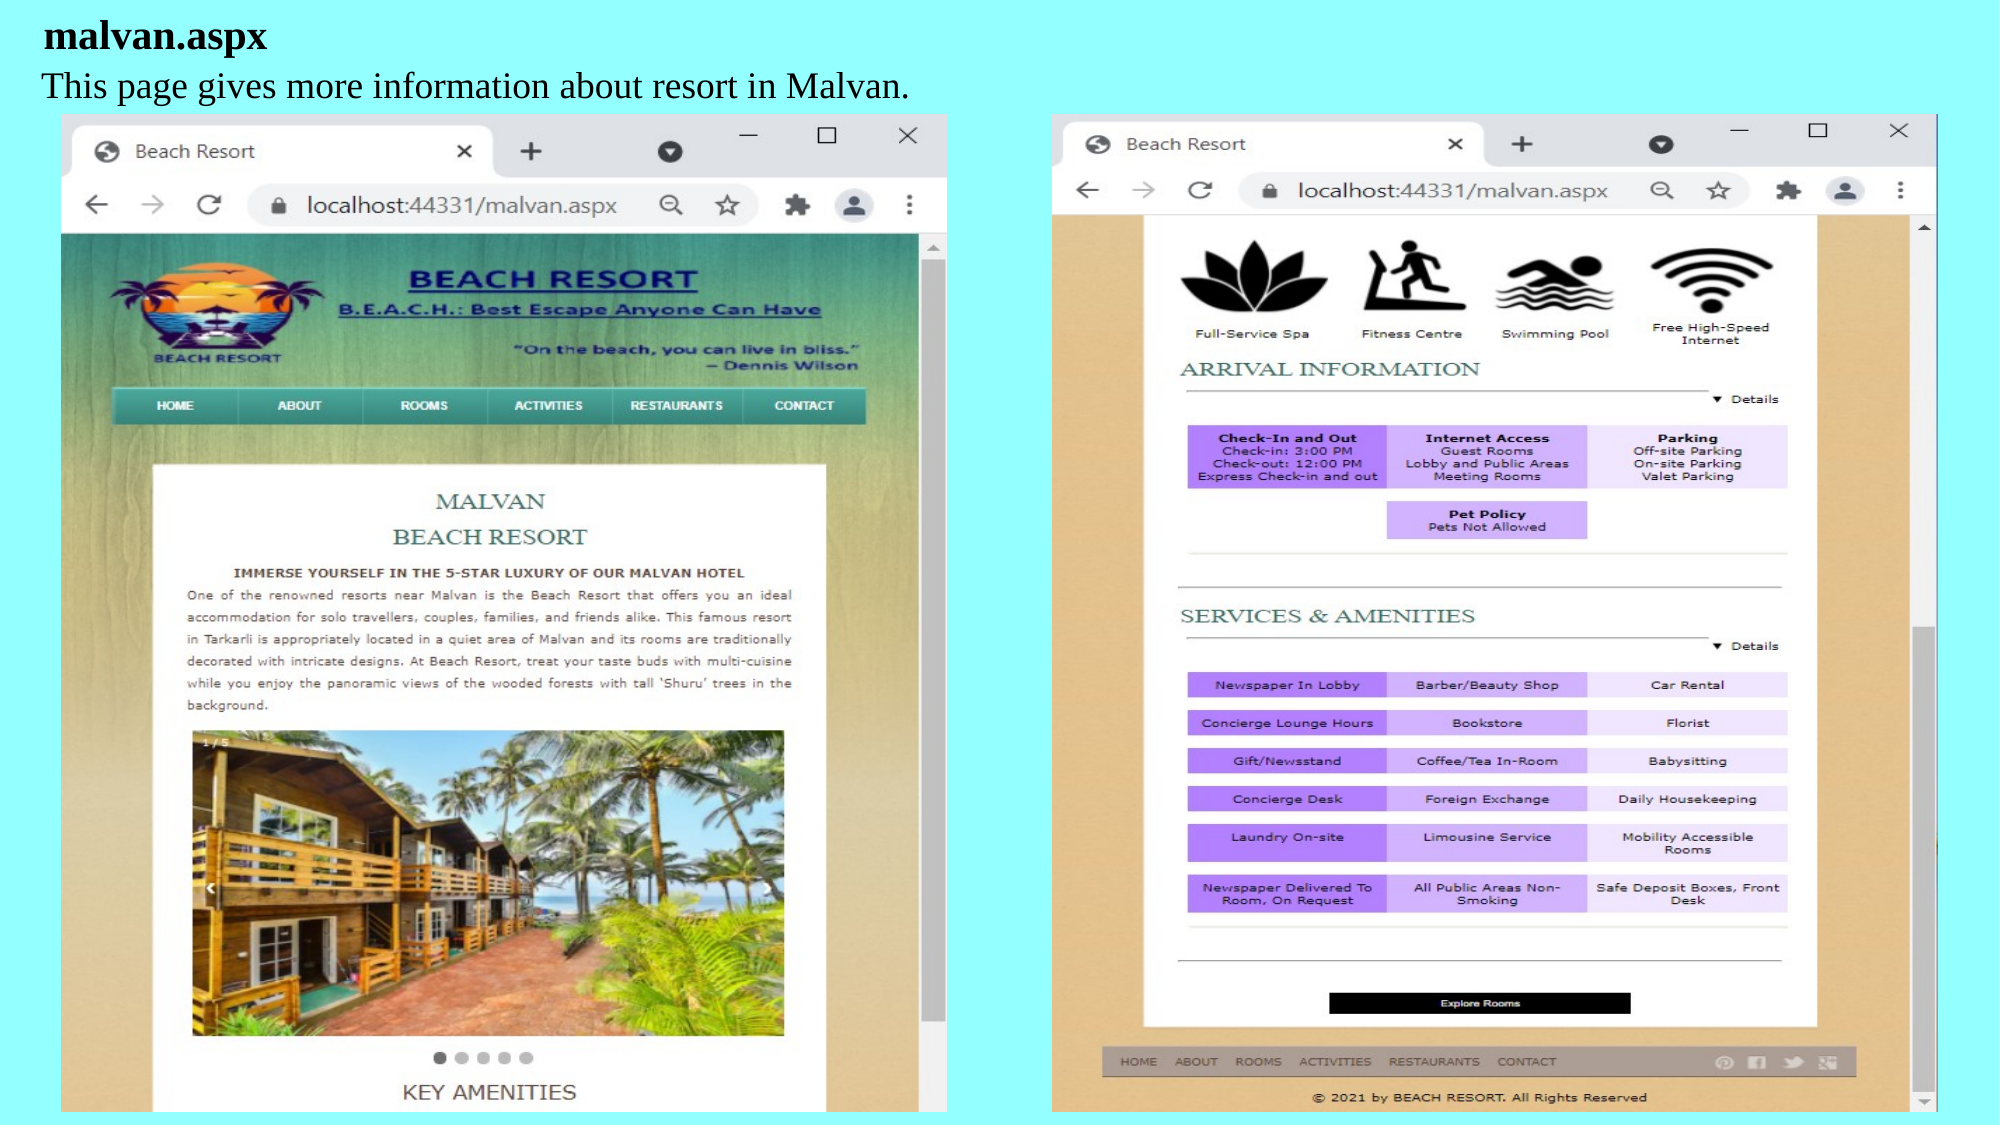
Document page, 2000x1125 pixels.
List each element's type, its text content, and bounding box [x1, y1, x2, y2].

text_box This page gives more information about resort in Malvan. [26, 53, 1157, 114]
picture [1052, 114, 1938, 1112]
picture [61, 114, 947, 1112]
text_box malvan.aspx [28, 0, 1029, 53]
